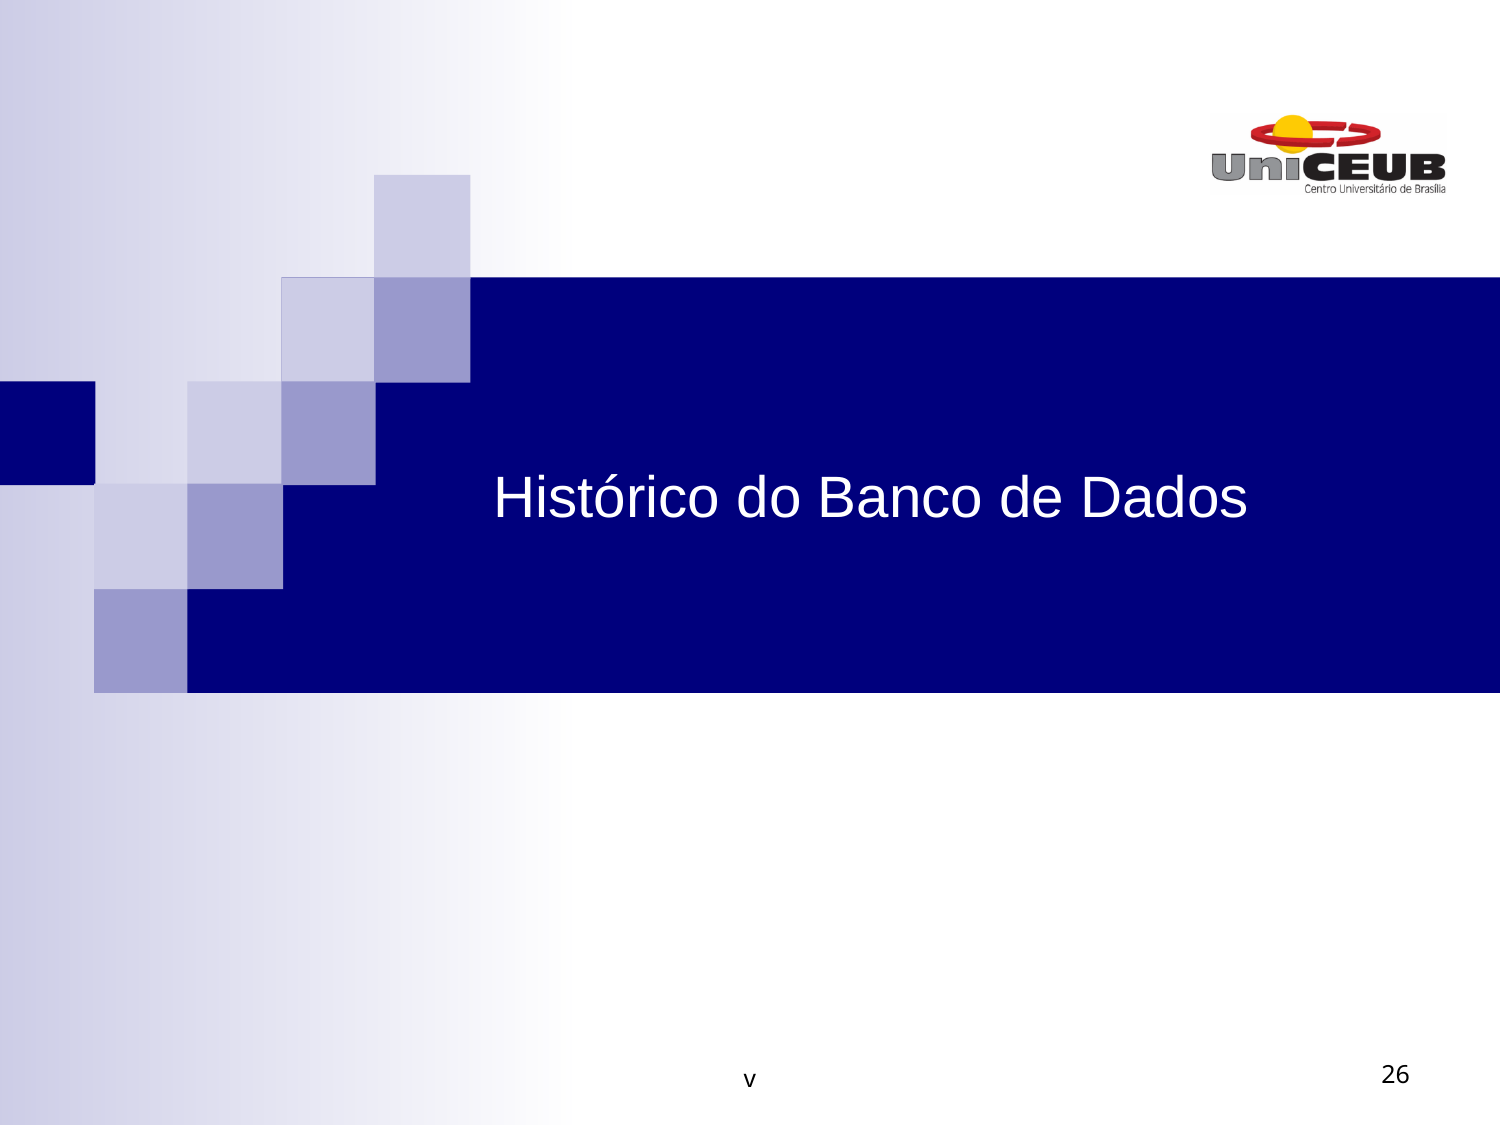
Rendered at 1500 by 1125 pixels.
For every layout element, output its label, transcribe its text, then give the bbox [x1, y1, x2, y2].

footer v [512, 1025, 988, 1100]
title Histórico do Banco de Dados [478, 399, 1388, 588]
picture [1210, 113, 1448, 195]
slide_number ‹#› [1074, 1025, 1425, 1100]
